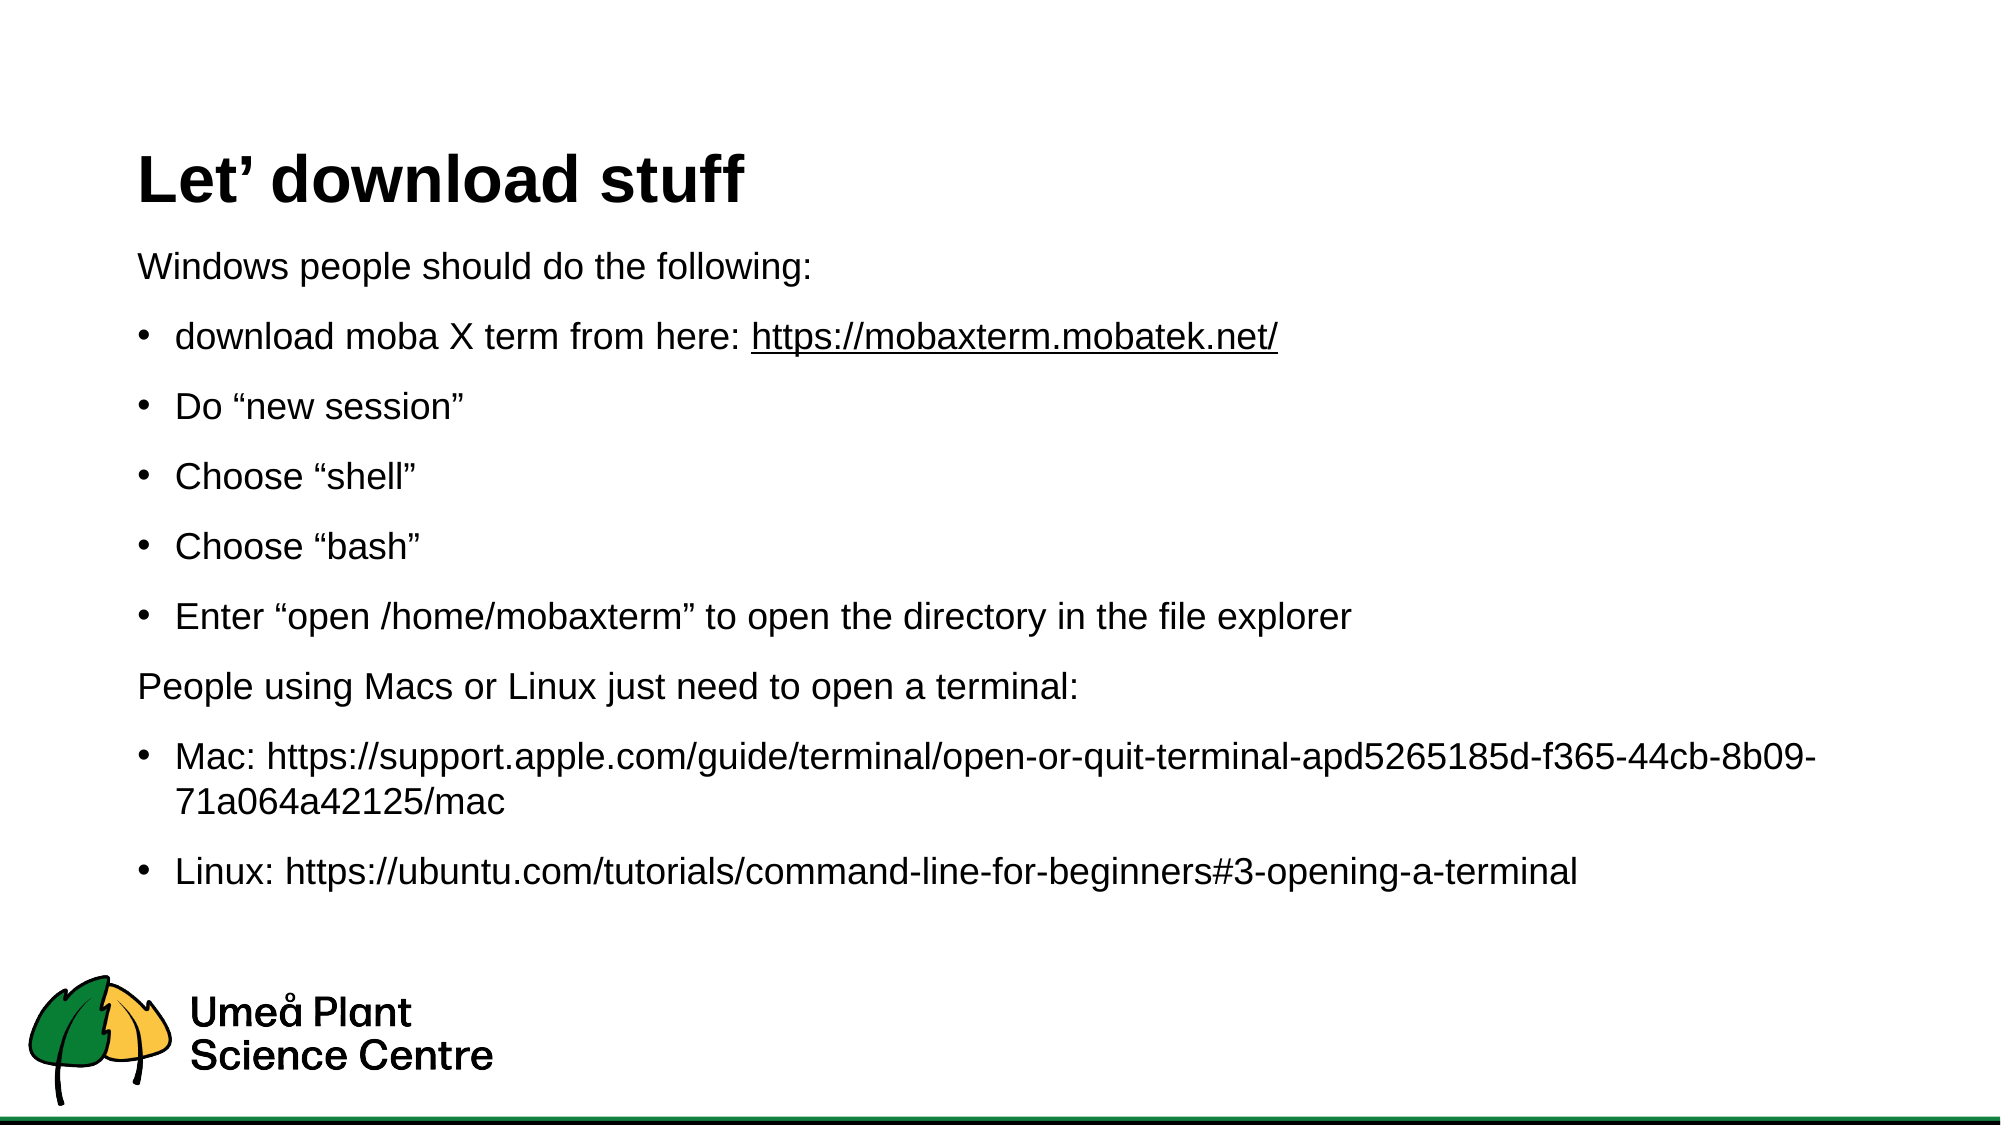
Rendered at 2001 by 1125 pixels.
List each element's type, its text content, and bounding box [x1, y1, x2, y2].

list Windows people should do the following: download moba X term from here: https://mobaxterm.mobatek.net/ Do “new session” Choose “shell” Choose “bash” Enter “open /home/mobaxterm” to open the directory in the file explorer People using Macs or Linux just need to open a terminal: Mac: https://support.apple.com/guide/terminal/open-or-quit-terminal-apd5265185d-f365-44cb-8b09-71a064a42125/mac Linux: https://ubuntu.com/tutorials/command-line-for-beginners#3-opening-a-terminal [137, 242, 1863, 956]
title Let’ download stuff [137, 59, 1863, 218]
picture [28, 975, 493, 1106]
